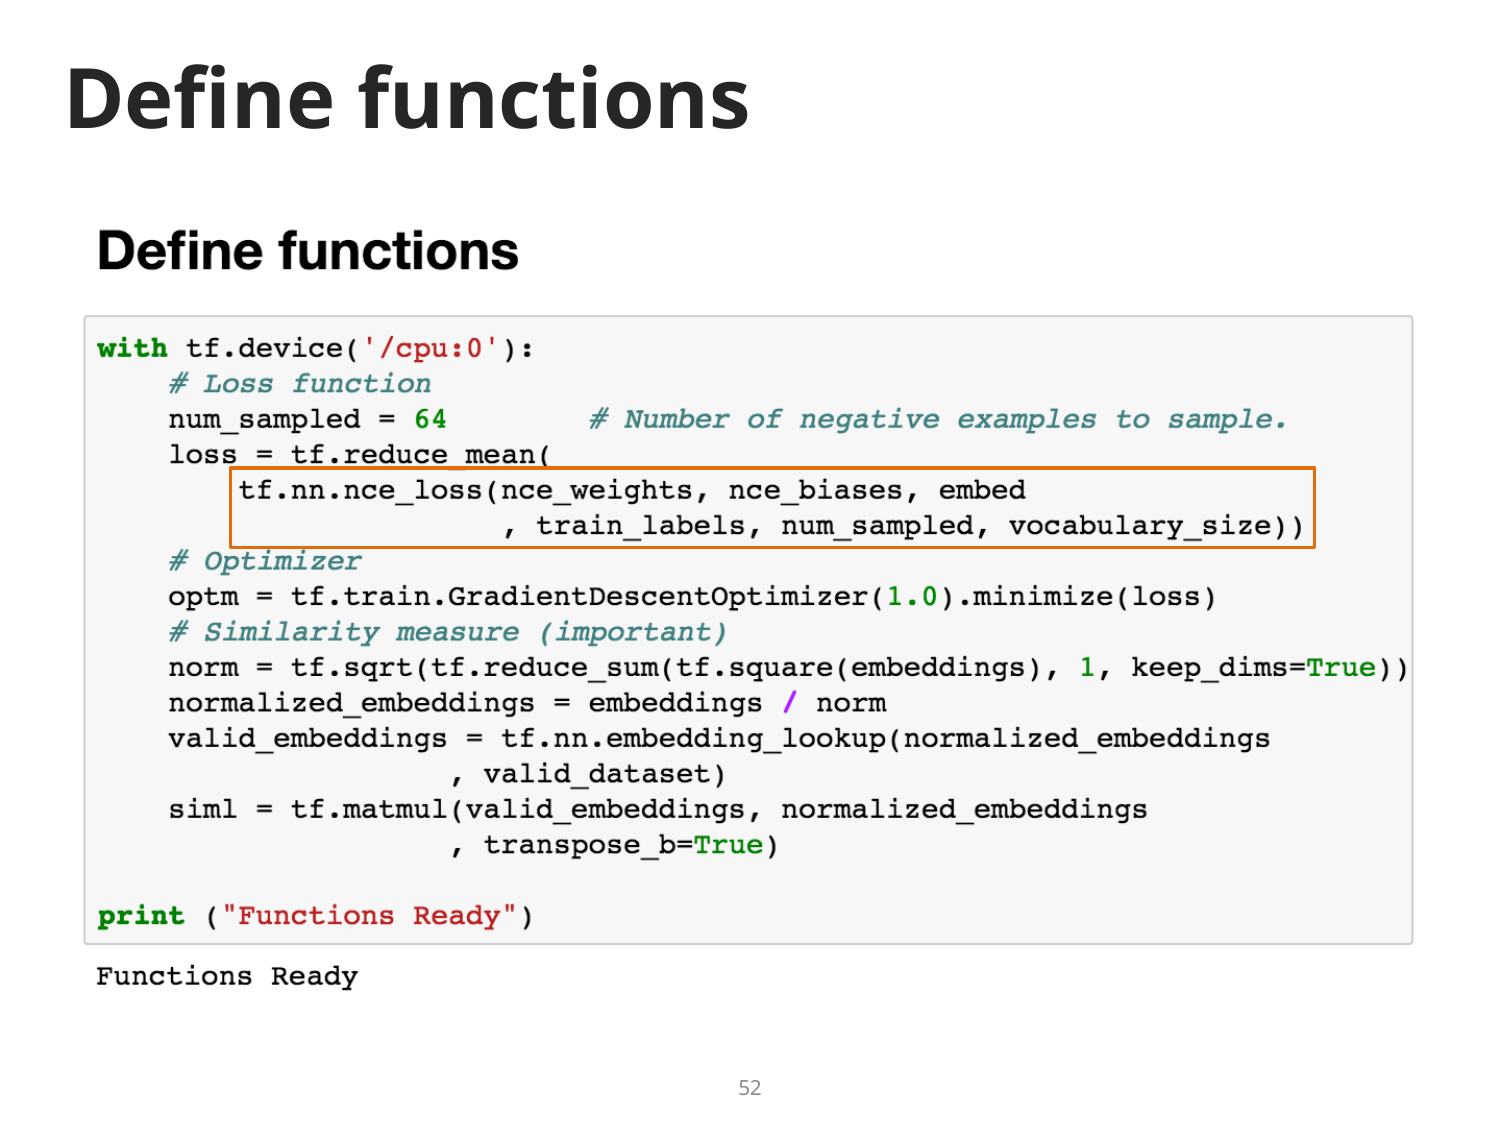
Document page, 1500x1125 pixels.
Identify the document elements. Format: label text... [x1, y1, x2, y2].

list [73, 214, 1427, 1016]
slide_number 52 [575, 1058, 925, 1119]
title Define functions [48, 41, 1456, 149]
